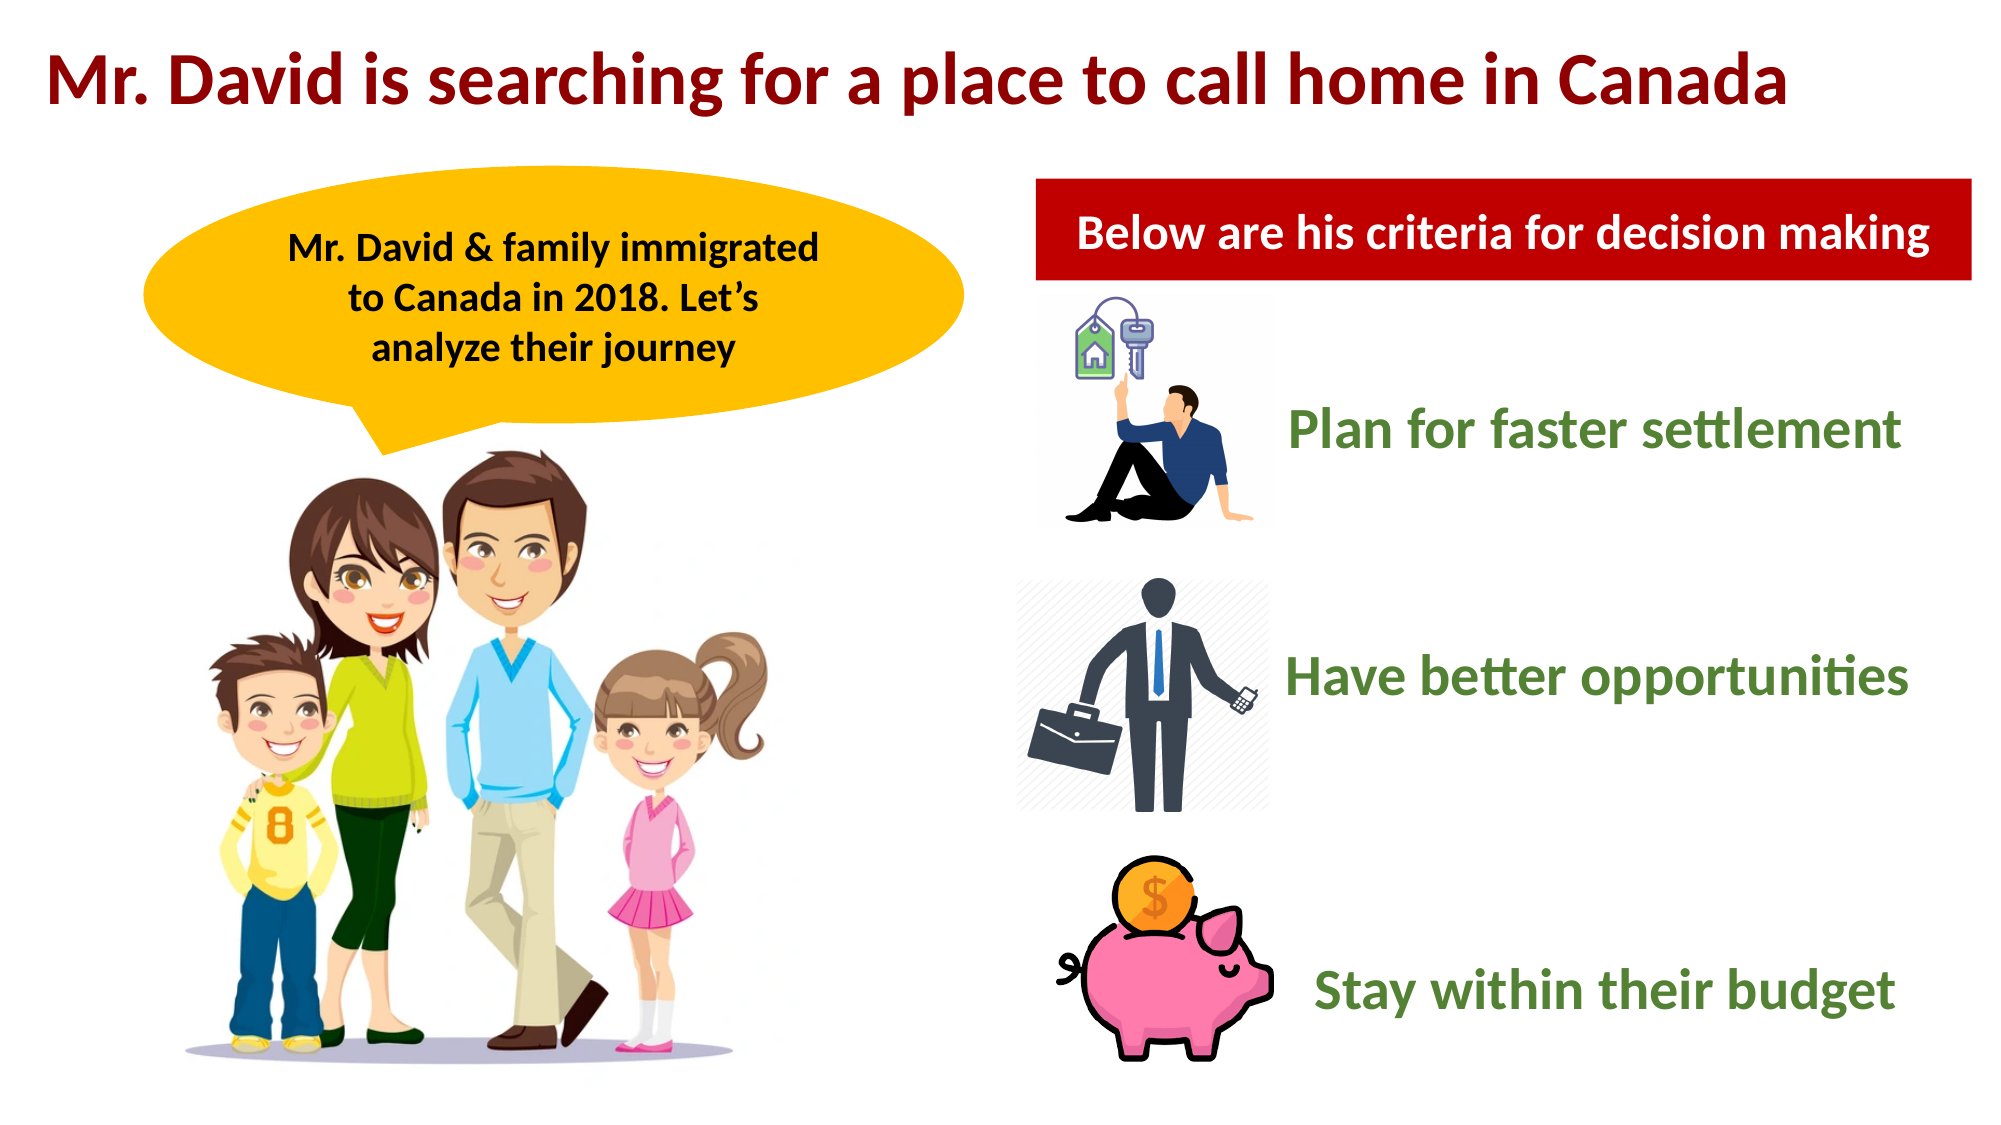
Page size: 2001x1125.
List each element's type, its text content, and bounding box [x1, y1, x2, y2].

title Mr. David is searching for a place to call home in Canada [30, 29, 1972, 131]
picture [1056, 853, 1274, 1064]
text_box Mr. David & family immigrated to Canada in 2018. Let’s analyze their journey [143, 165, 965, 425]
text_box Plan for faster settlement [1278, 382, 1959, 468]
text_box Have better opportunities [1275, 629, 1969, 714]
picture [152, 426, 800, 1087]
picture [1035, 294, 1274, 528]
text_box Stay within their budget [1299, 943, 1935, 1029]
picture [1014, 578, 1271, 812]
text_box Below are his criteria for decision making [1035, 178, 1972, 281]
